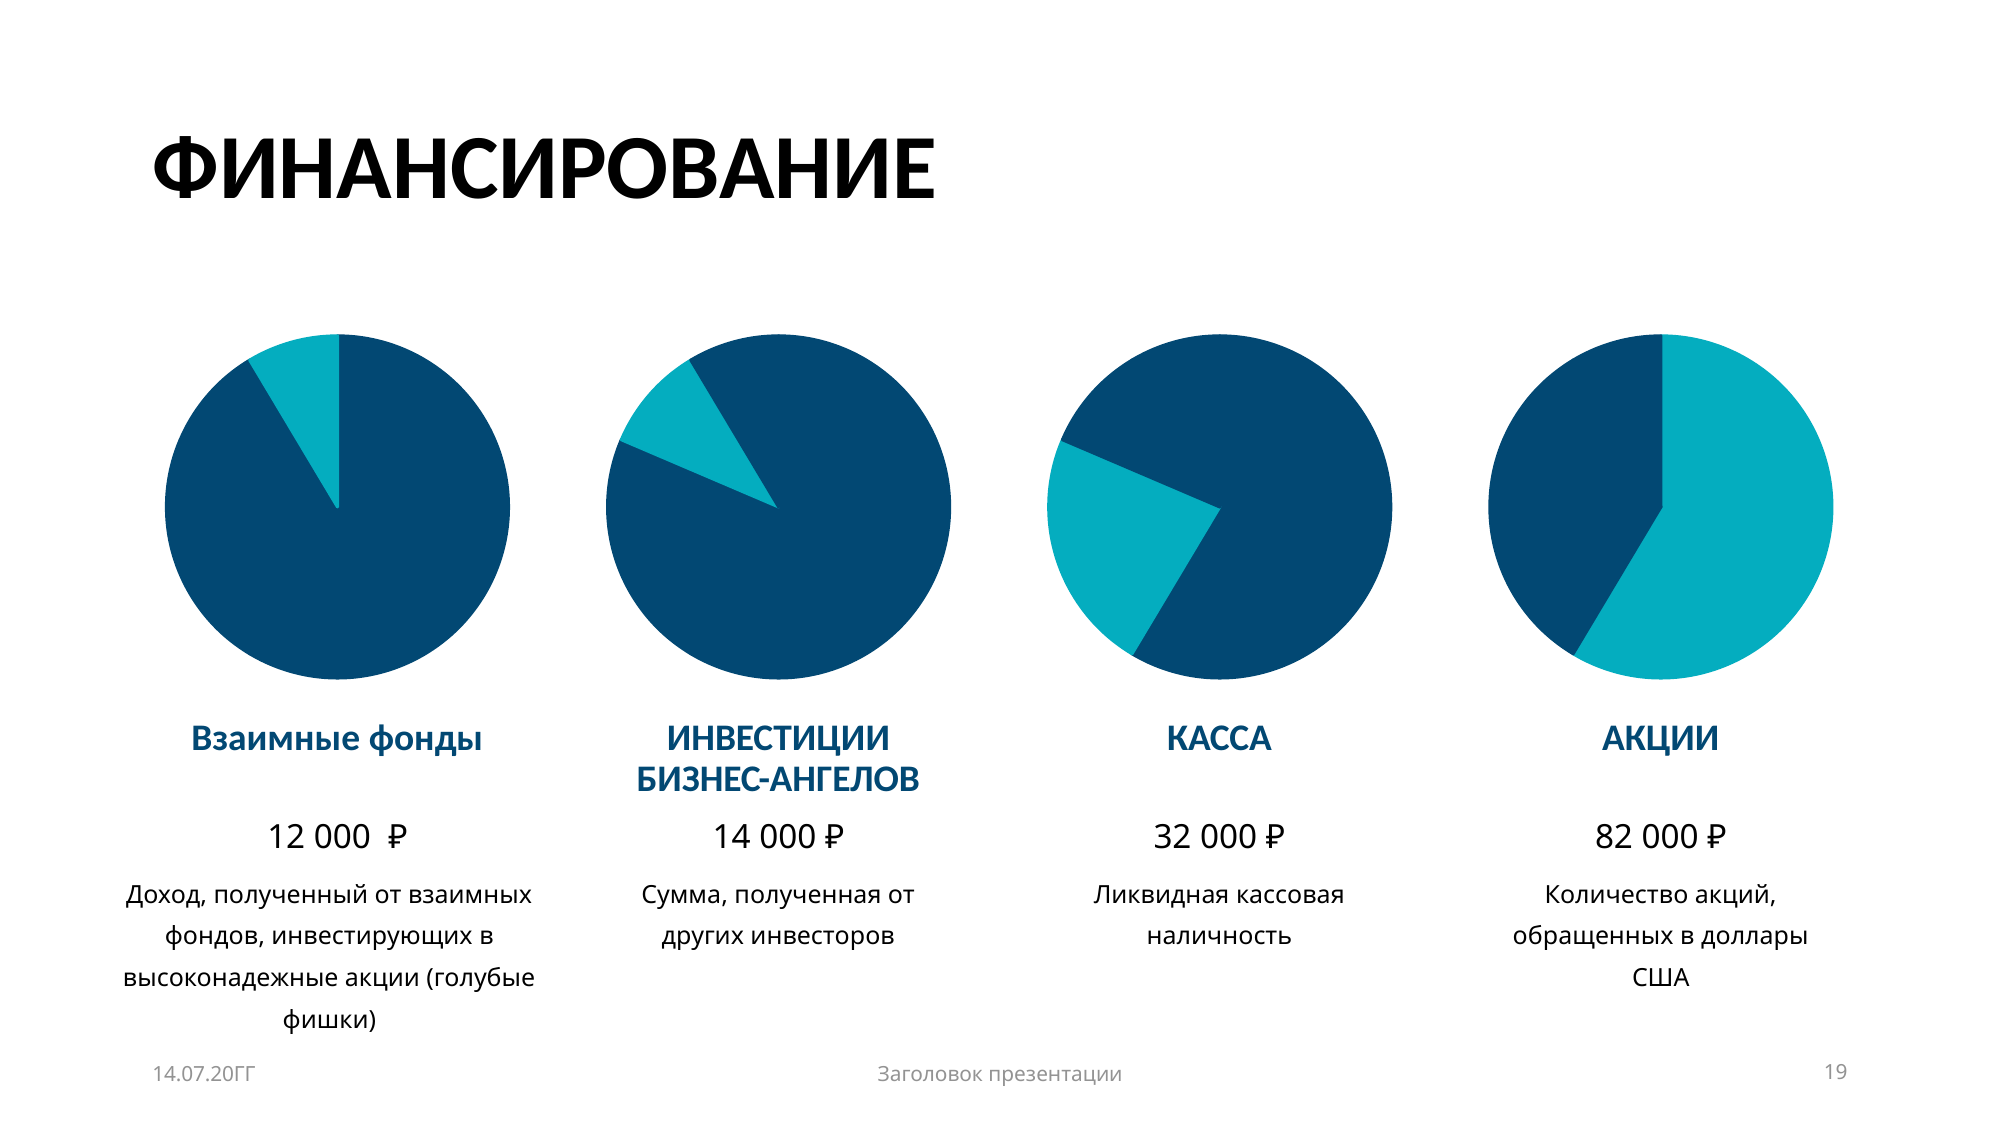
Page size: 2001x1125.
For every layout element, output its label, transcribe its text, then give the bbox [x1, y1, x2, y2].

list АКЦИИ [1473, 710, 1849, 801]
list Количество акций, обращенных в доллары США [1473, 858, 1849, 979]
chart [591, 328, 967, 686]
list 14 000 ₽ [591, 805, 966, 851]
chart [1032, 328, 1408, 686]
title ФИНАНСИРОВАНИЕ [138, 60, 1863, 278]
list 32 000 ₽ [1031, 805, 1407, 851]
list Сумма, полученная от других инвесторов [591, 858, 966, 979]
footer Заголовок презентации [662, 1042, 1338, 1103]
chart [1473, 328, 1849, 686]
slide_number 19 [1412, 1042, 1863, 1103]
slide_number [137, 1042, 588, 1103]
list Взаимные фонды [150, 710, 525, 801]
chart [149, 328, 525, 686]
list Доход, полученный от взаимных фондов, инвестирующих в высоконадежные акции (голубые фишки) [77, 858, 582, 1019]
list ИНВЕСТИЦИИ БИЗНЕС-АНГЕЛОВ [591, 710, 966, 801]
list 12 000 ₽ [150, 805, 525, 851]
list 82 000 ₽ [1473, 805, 1849, 851]
list КАССА [1031, 710, 1407, 801]
list Ликвидная кассовая наличность [1031, 858, 1407, 979]
